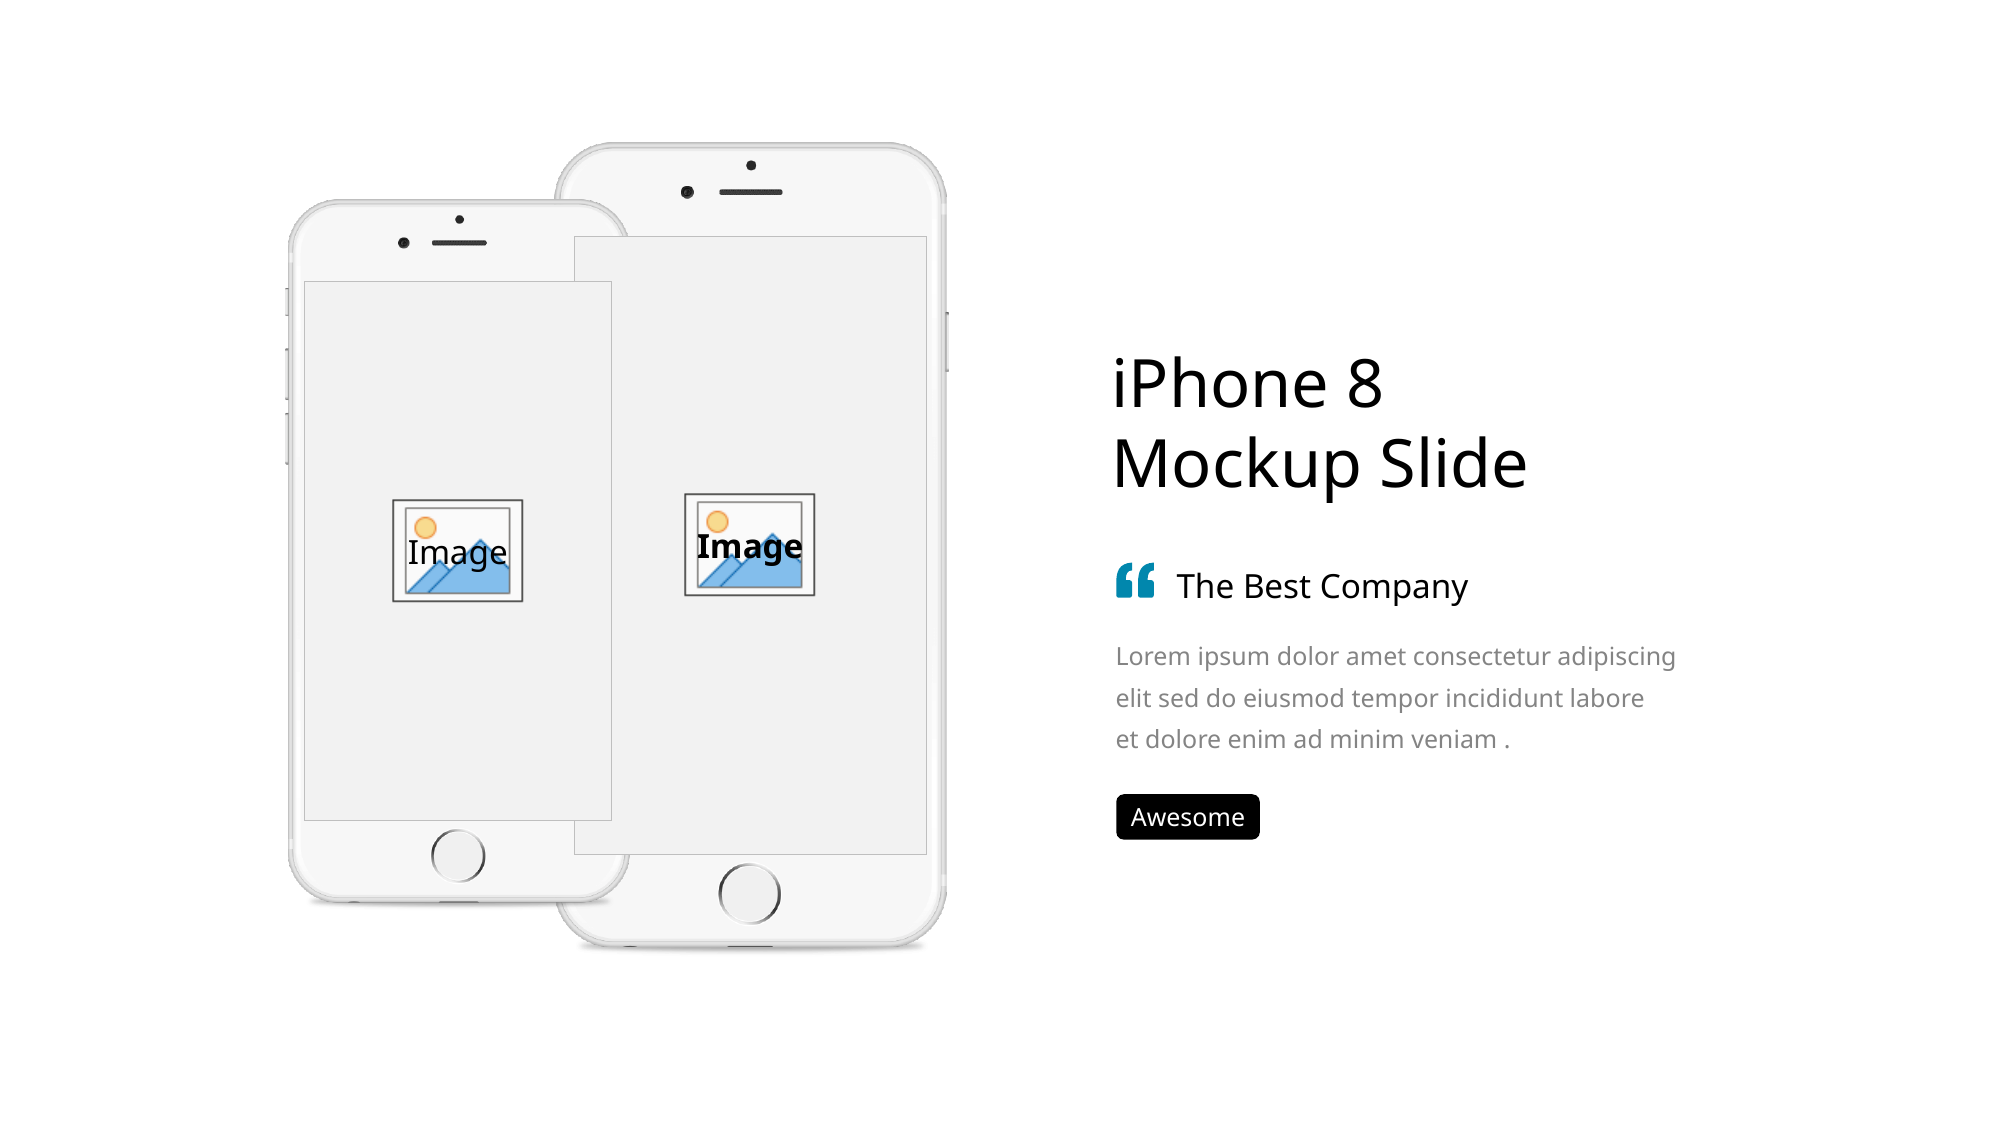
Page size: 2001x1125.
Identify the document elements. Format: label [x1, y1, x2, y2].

text_box [1096, 333, 1771, 840]
picture [284, 142, 949, 957]
